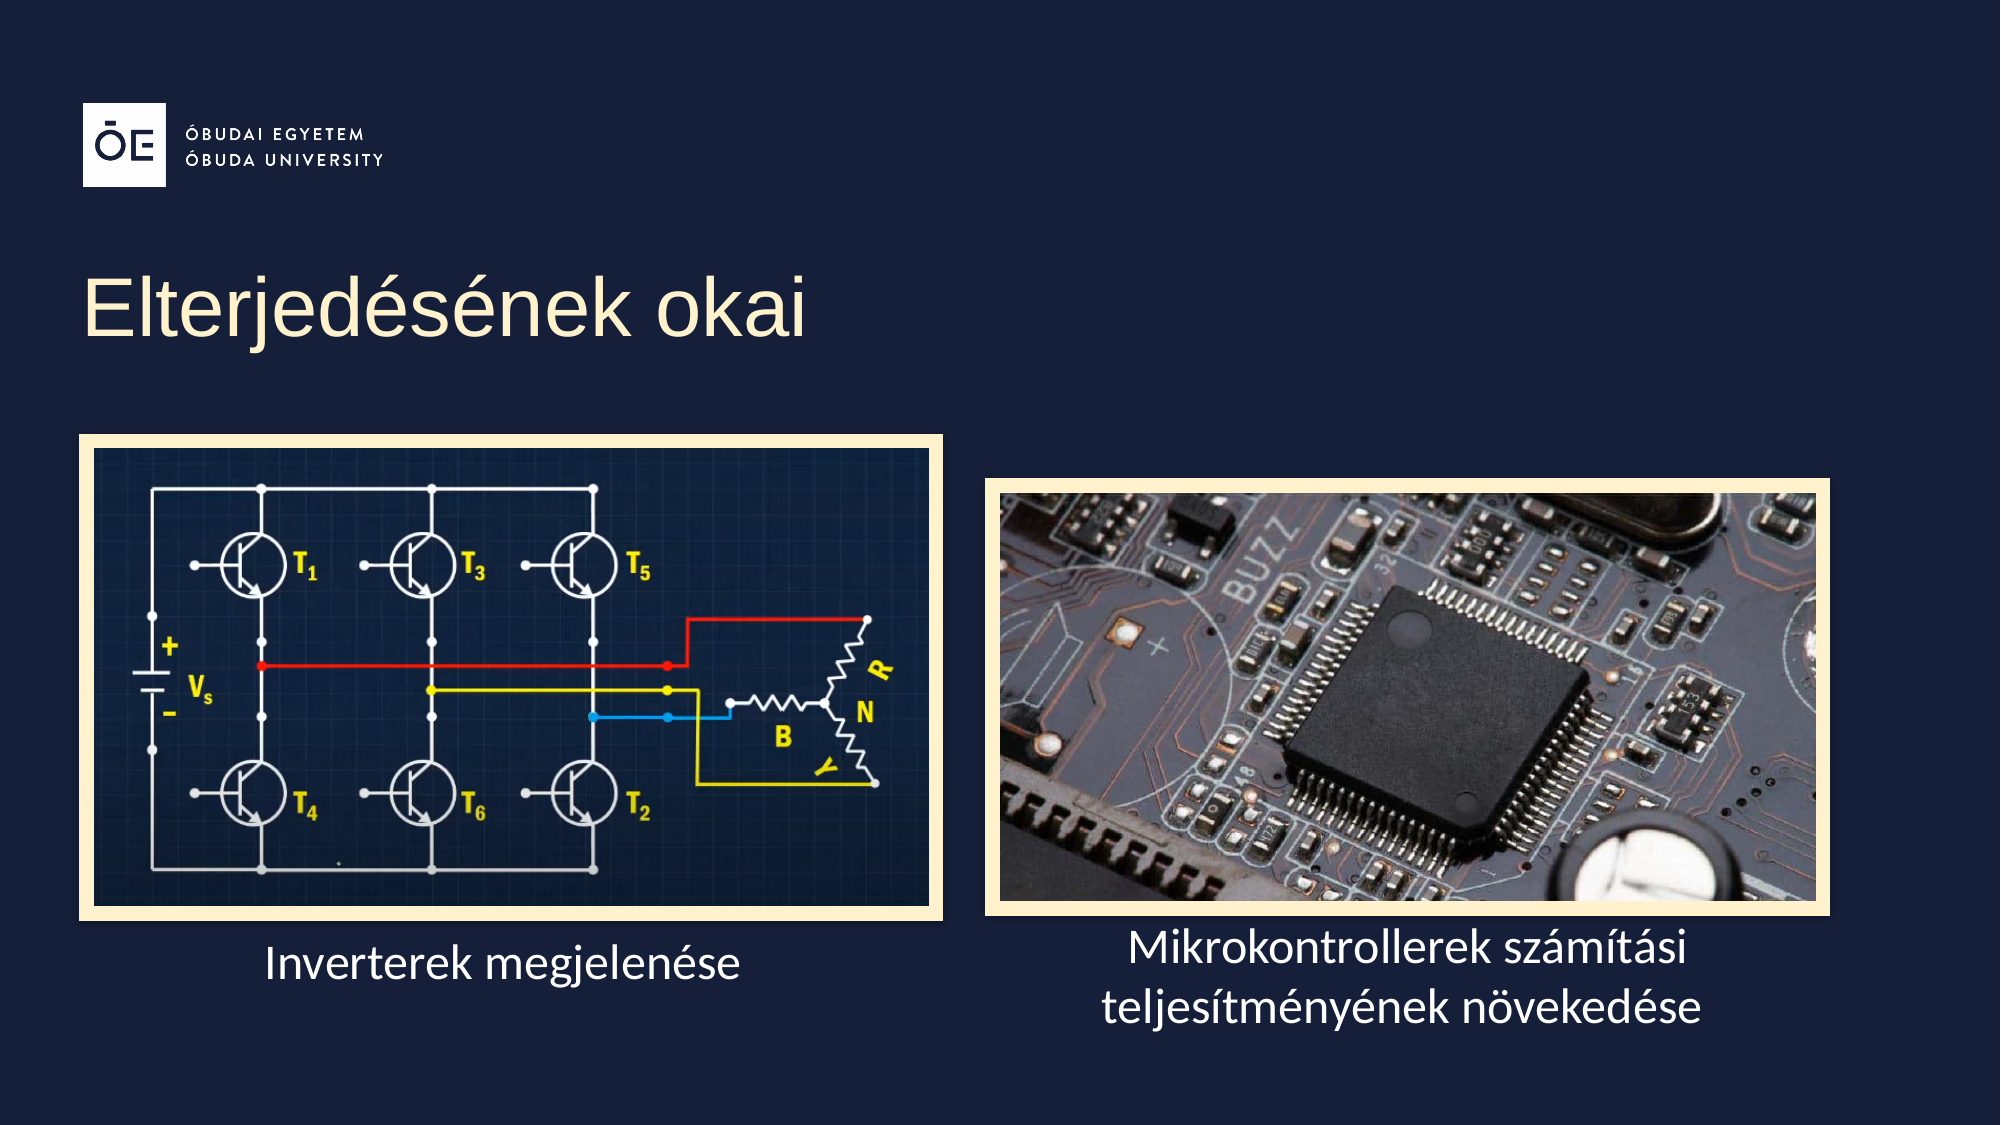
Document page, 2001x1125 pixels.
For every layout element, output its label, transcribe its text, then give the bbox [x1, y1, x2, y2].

text_box Inverterek megjelenése [78, 922, 929, 997]
picture [93, 448, 929, 907]
title Elterjedésének okai [66, 264, 989, 356]
picture [999, 493, 1816, 901]
text_box Mikrokontrollerek számítási teljesítményének növekedése [999, 906, 1816, 1041]
